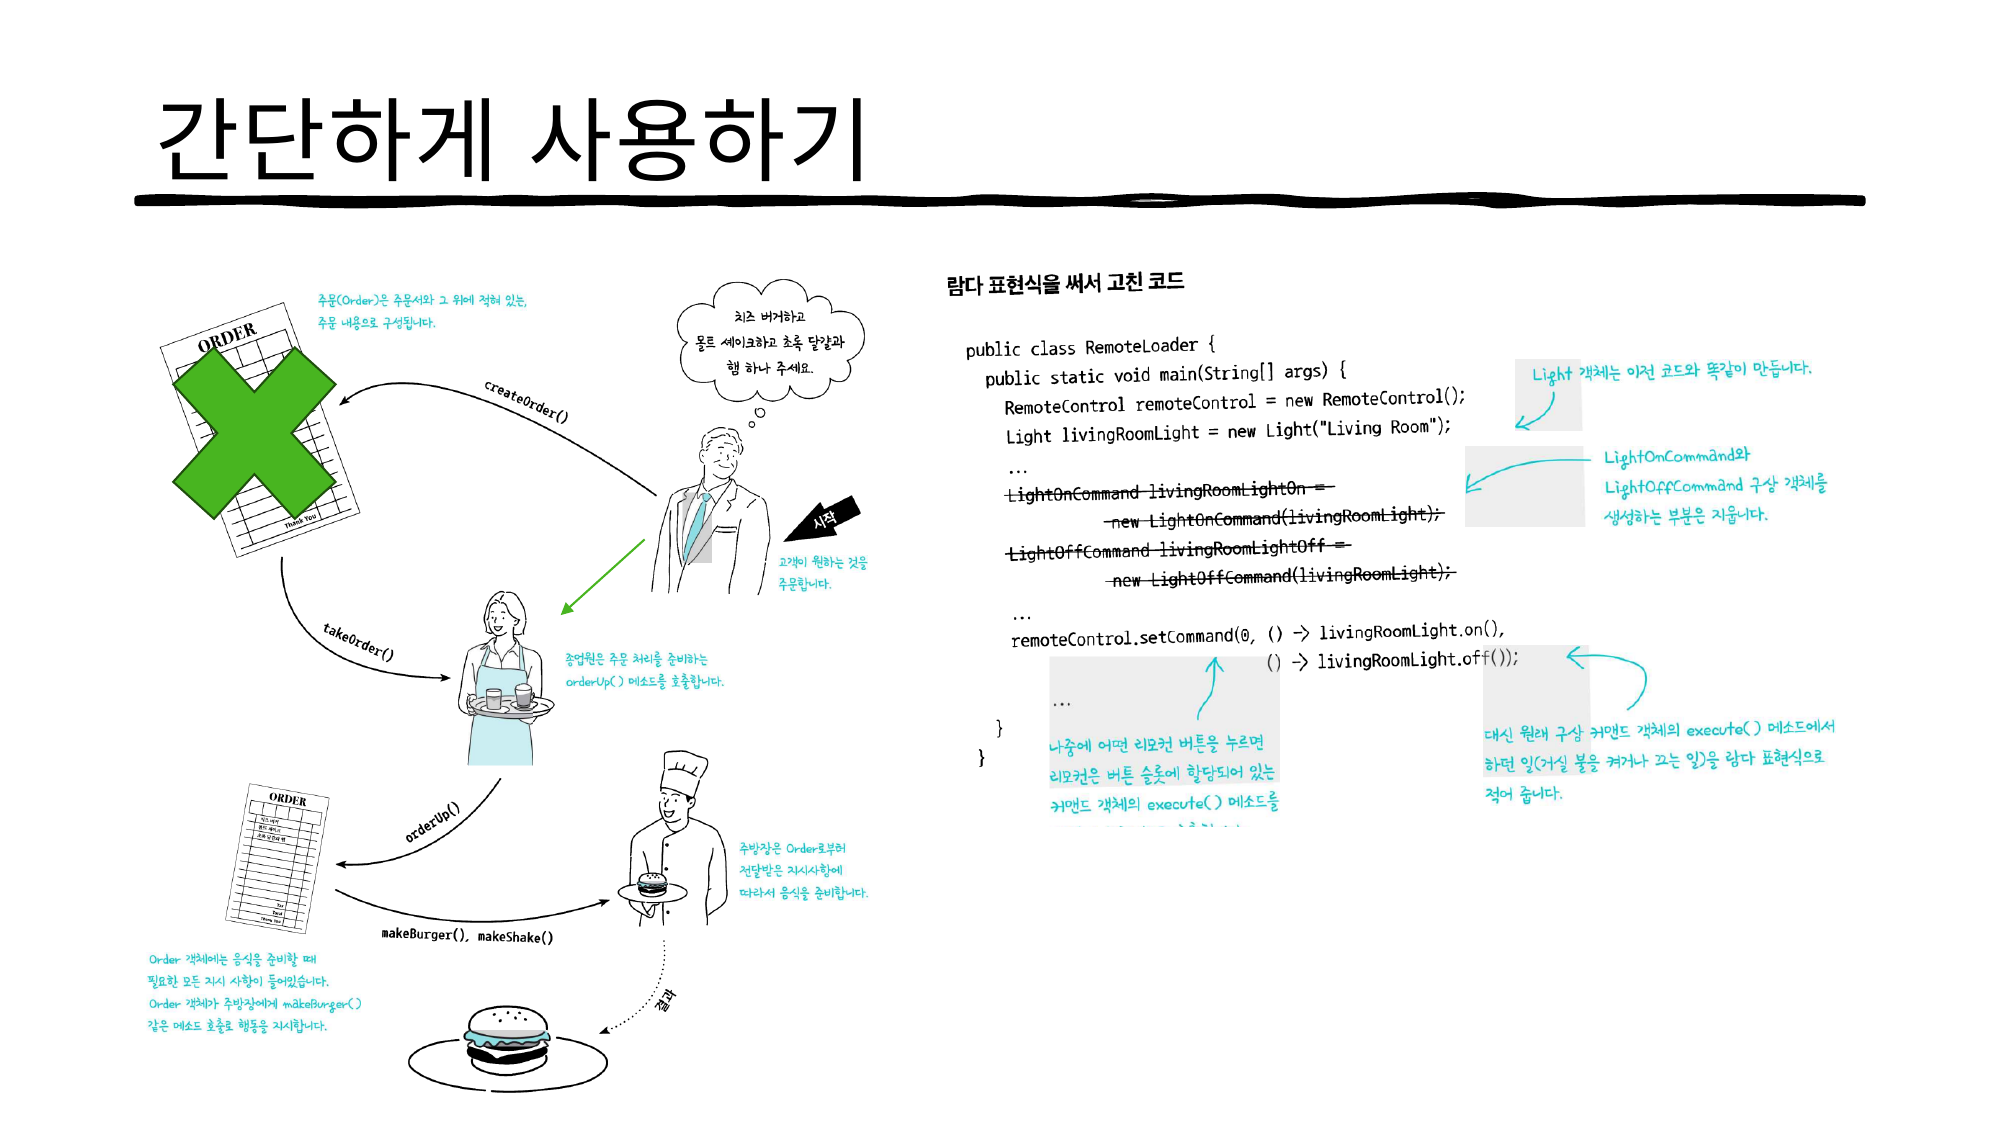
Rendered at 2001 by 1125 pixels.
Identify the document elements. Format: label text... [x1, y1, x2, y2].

picture [935, 260, 1868, 827]
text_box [560, 539, 645, 616]
title 간단하게 사용하기 [137, 59, 1863, 202]
picture [137, 260, 887, 1099]
